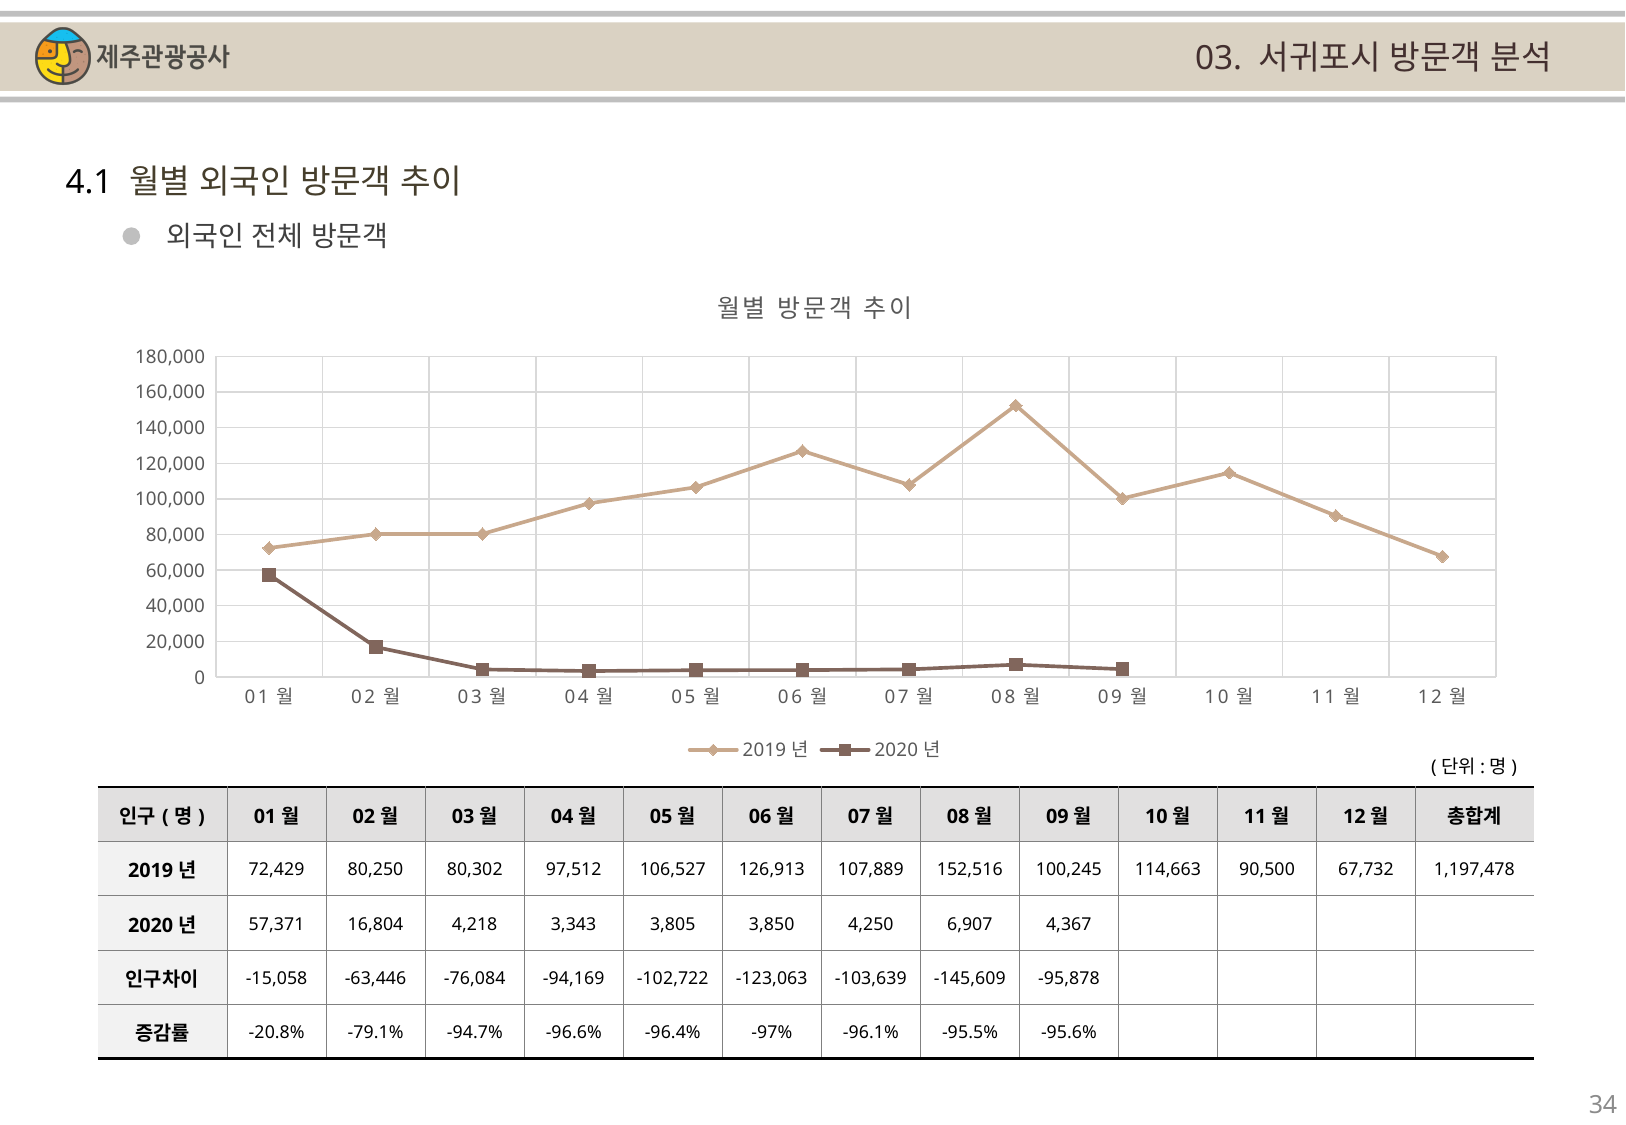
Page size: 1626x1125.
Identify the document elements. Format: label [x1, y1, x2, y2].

table_cell [1119, 951, 1217, 1004]
table_cell [822, 896, 920, 950]
table_cell [1020, 1005, 1118, 1057]
table_header [723, 788, 821, 841]
table_cell [921, 951, 1019, 1004]
table_cell [98, 1005, 227, 1057]
table_cell [1317, 842, 1415, 895]
table_cell [525, 842, 623, 895]
table_cell [1020, 951, 1118, 1004]
table_header [228, 788, 326, 841]
table_header [1020, 788, 1118, 841]
text_box [50, 152, 1144, 208]
table_cell [1119, 896, 1217, 950]
table_header [98, 788, 227, 841]
table_cell [1218, 842, 1316, 895]
table_cell [327, 842, 425, 895]
table_cell [1317, 896, 1415, 950]
table_header [1416, 788, 1534, 841]
table_header [1317, 788, 1415, 841]
table_cell [1416, 842, 1534, 895]
table_cell [624, 1005, 722, 1057]
table_cell [624, 842, 722, 895]
table_cell [921, 896, 1019, 950]
table_cell [723, 896, 821, 950]
table_header [327, 788, 425, 841]
text_box [1042, 28, 1595, 84]
table_cell [327, 951, 425, 1004]
table_cell [228, 1005, 326, 1057]
table_header [525, 788, 623, 841]
table_cell [228, 842, 326, 895]
text_box [1416, 747, 1532, 786]
table_cell [1416, 896, 1534, 950]
table_cell [921, 1005, 1019, 1057]
table_cell [624, 951, 722, 1004]
table_cell [525, 951, 623, 1004]
table_cell [98, 842, 227, 895]
table_header [1119, 788, 1217, 841]
table_cell [1317, 1005, 1415, 1057]
table_cell [1416, 1005, 1534, 1057]
table_cell [723, 1005, 821, 1057]
table_cell [1416, 951, 1534, 1004]
table_cell [1119, 1005, 1217, 1057]
table_header [1218, 788, 1316, 841]
table_cell [426, 896, 524, 950]
table_cell [822, 951, 920, 1004]
table_header [921, 788, 1019, 841]
table_cell [1218, 951, 1316, 1004]
text_box [121, 226, 141, 246]
table_cell [228, 951, 326, 1004]
table_cell [426, 951, 524, 1004]
table_cell [1119, 842, 1217, 895]
table_cell [1218, 896, 1316, 950]
table_cell [822, 842, 920, 895]
chart [106, 262, 1525, 769]
table_cell [723, 842, 821, 895]
table_cell [1020, 842, 1118, 895]
table_cell [1317, 951, 1415, 1004]
slide_number [1251, 1063, 1618, 1123]
picture [31, 26, 232, 87]
table_cell [822, 1005, 920, 1057]
table_cell [723, 951, 821, 1004]
table_cell [426, 1005, 524, 1057]
text_box [151, 210, 404, 260]
table_cell [921, 842, 1019, 895]
table_cell [1020, 896, 1118, 950]
table_header [624, 788, 722, 841]
table_cell [327, 1005, 425, 1057]
table_cell [1218, 1005, 1316, 1057]
table_cell [525, 1005, 623, 1057]
table_cell [98, 951, 227, 1004]
table_cell [327, 896, 425, 950]
table_cell [98, 896, 227, 950]
table_cell [624, 896, 722, 950]
table_header [822, 788, 920, 841]
table_cell [525, 896, 623, 950]
table_cell [228, 896, 326, 950]
table_cell [426, 842, 524, 895]
table_header [426, 788, 524, 841]
